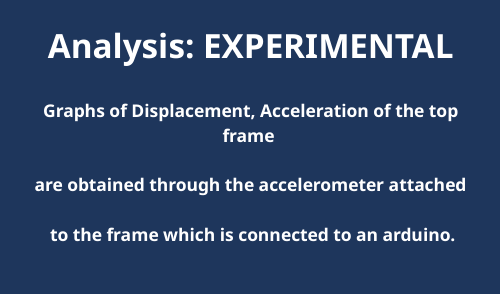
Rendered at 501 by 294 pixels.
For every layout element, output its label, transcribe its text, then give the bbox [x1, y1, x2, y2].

text_box Analysis: EXPERIMENTAL [46, 18, 456, 66]
text_box Graphs of Displacement, Acceleration of the top frame are obtained through the accelerometer attached to the frame which is connected to an arduino. [14, 96, 488, 245]
